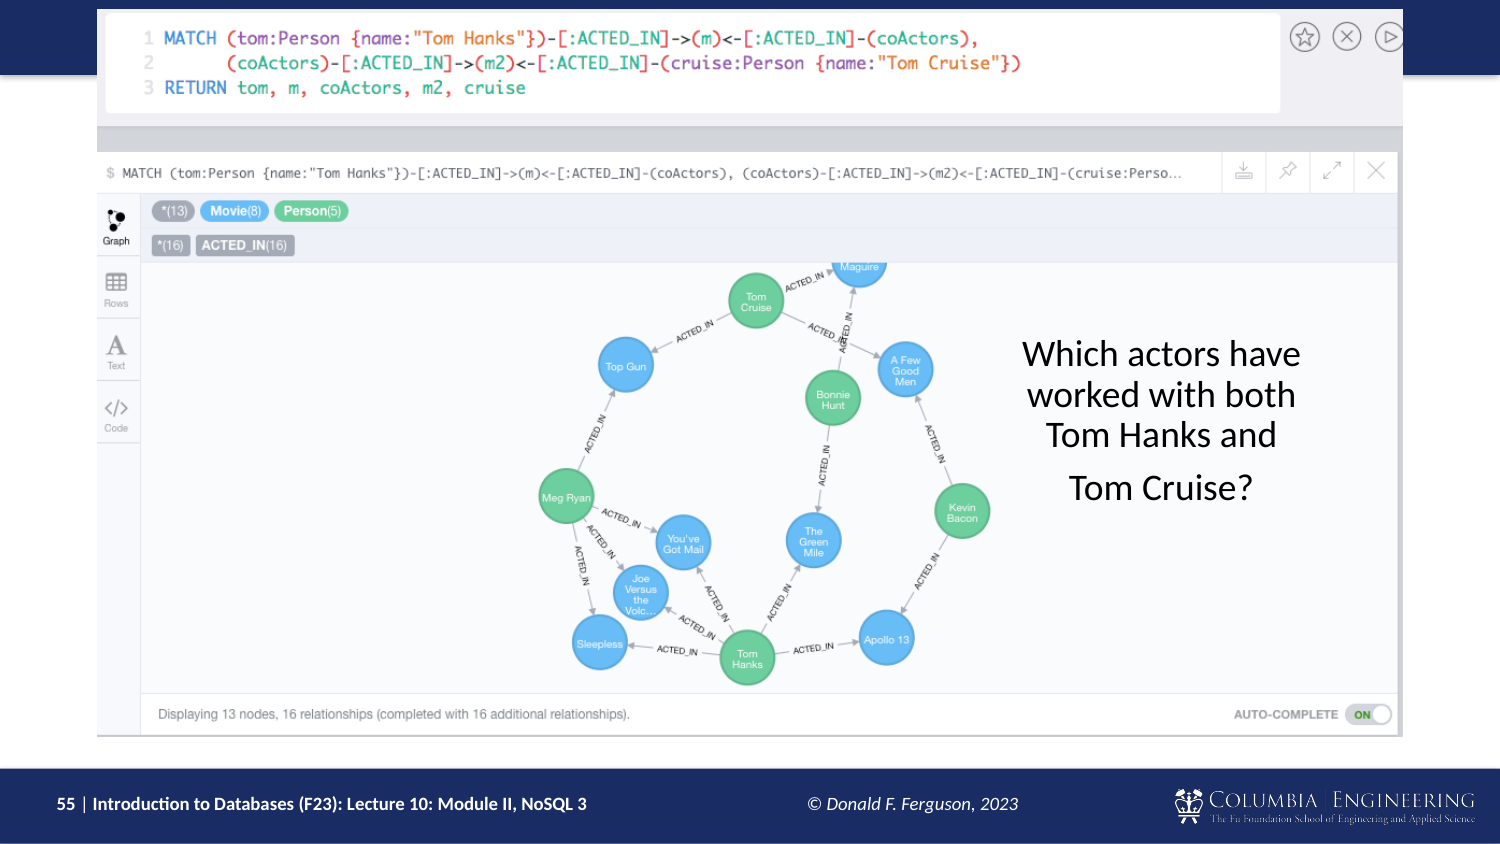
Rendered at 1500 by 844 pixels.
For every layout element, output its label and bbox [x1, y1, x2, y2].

picture [97, 9, 1403, 737]
